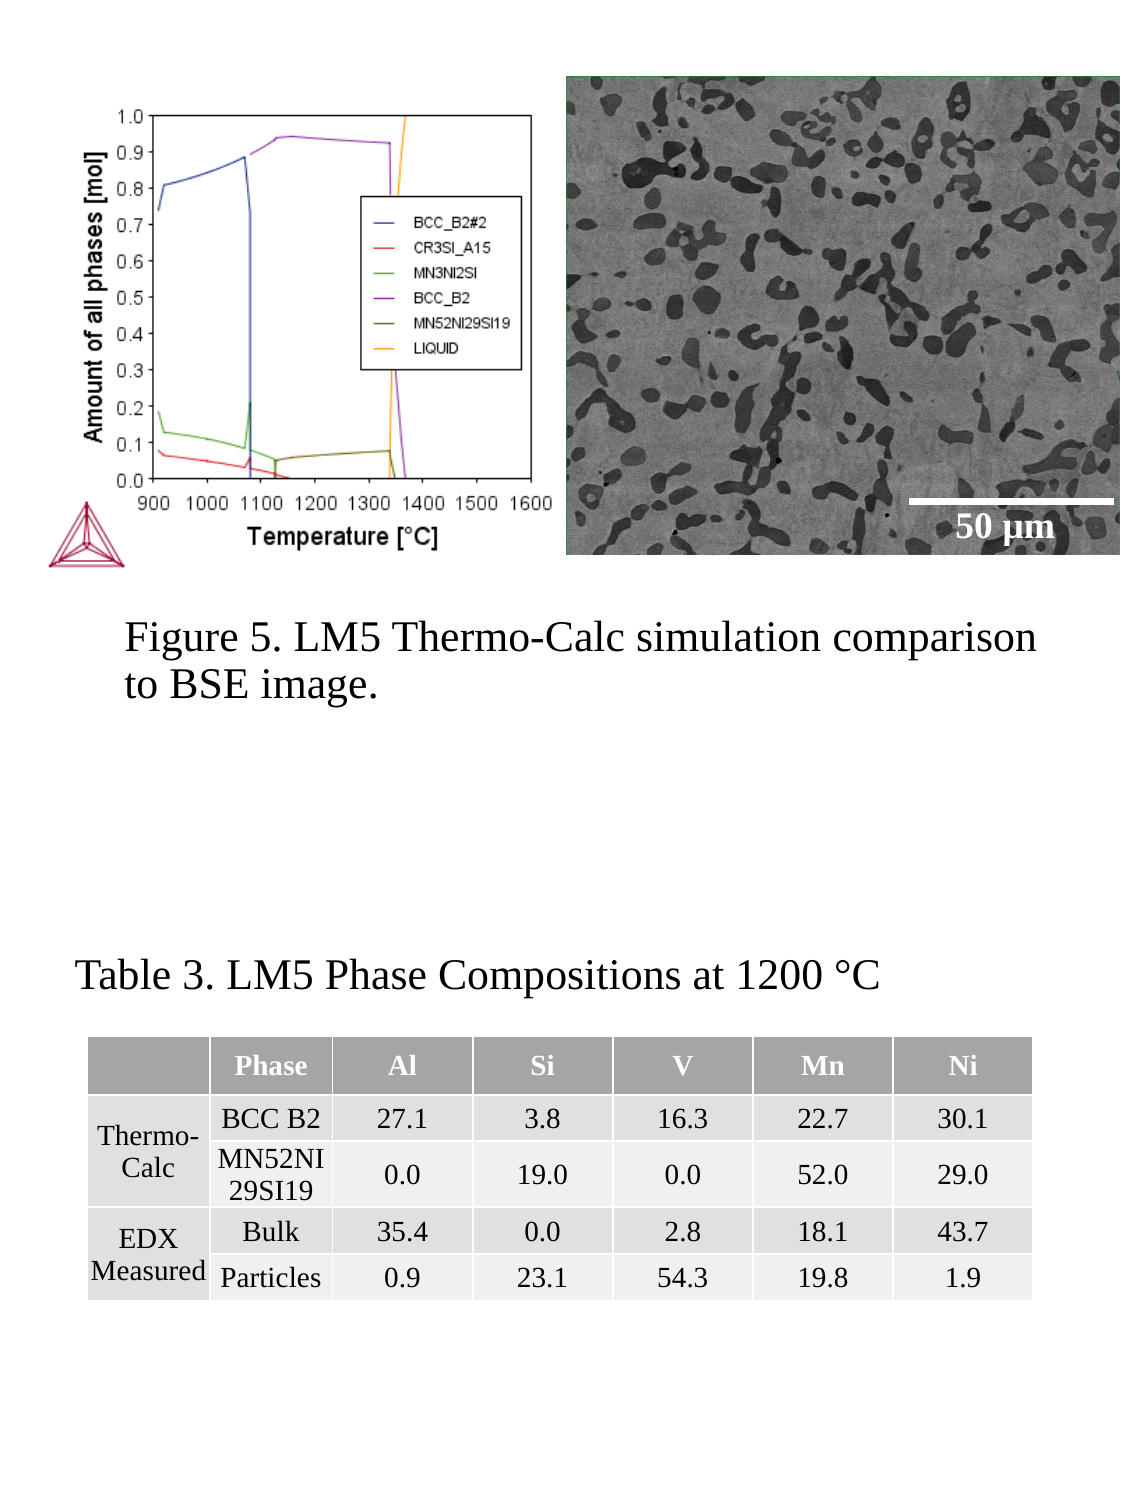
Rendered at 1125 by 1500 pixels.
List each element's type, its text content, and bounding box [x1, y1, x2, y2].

table_cell Thermo-Calc [88, 1096, 209, 1206]
table_cell 35.4 [333, 1208, 472, 1253]
table_header Al [333, 1049, 472, 1094]
table_cell 30.1 [894, 1096, 1032, 1140]
table_cell Bulk [211, 1208, 332, 1253]
table_cell 27.1 [333, 1096, 472, 1140]
table_cell 1.9 [894, 1255, 1032, 1300]
table_cell BCC B2 [211, 1096, 332, 1140]
table_cell 54.3 [614, 1255, 752, 1300]
table_cell 0.0 [333, 1142, 472, 1206]
table_cell 18.1 [754, 1208, 892, 1253]
table_header Ni [894, 1049, 1032, 1094]
table_header [88, 1049, 209, 1094]
list Figure 5. LM5 Thermo-Calc simulation comparison to BSE image. [109, 605, 1080, 800]
table_cell 0.0 [614, 1142, 752, 1206]
table_cell Particles [211, 1255, 332, 1300]
table_cell 23.1 [474, 1255, 612, 1300]
table_cell 2.8 [614, 1208, 752, 1253]
table_header Mn [754, 1049, 892, 1094]
table_cell 0.9 [333, 1255, 472, 1300]
table_header Si [474, 1049, 612, 1094]
table_cell 43.7 [894, 1208, 1032, 1253]
table_cell 0.0 [474, 1208, 612, 1253]
table_header Phase [211, 1049, 332, 1094]
table_cell MN52NI29SI19 [211, 1142, 332, 1206]
table_header V [614, 1049, 752, 1094]
table_cell 22.7 [754, 1096, 892, 1140]
table_cell 19.8 [754, 1255, 892, 1300]
table_cell 3.8 [474, 1096, 612, 1140]
table_cell 16.3 [614, 1096, 752, 1140]
table_cell 52.0 [754, 1142, 892, 1206]
table_cell 19.0 [474, 1142, 612, 1206]
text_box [31, 76, 1120, 587]
table_cell 29.0 [894, 1142, 1032, 1206]
table_cell EDX Measured [88, 1208, 209, 1300]
text_box Table 3. LM5 Phase Compositions at 1200 °C [59, 947, 1080, 1049]
